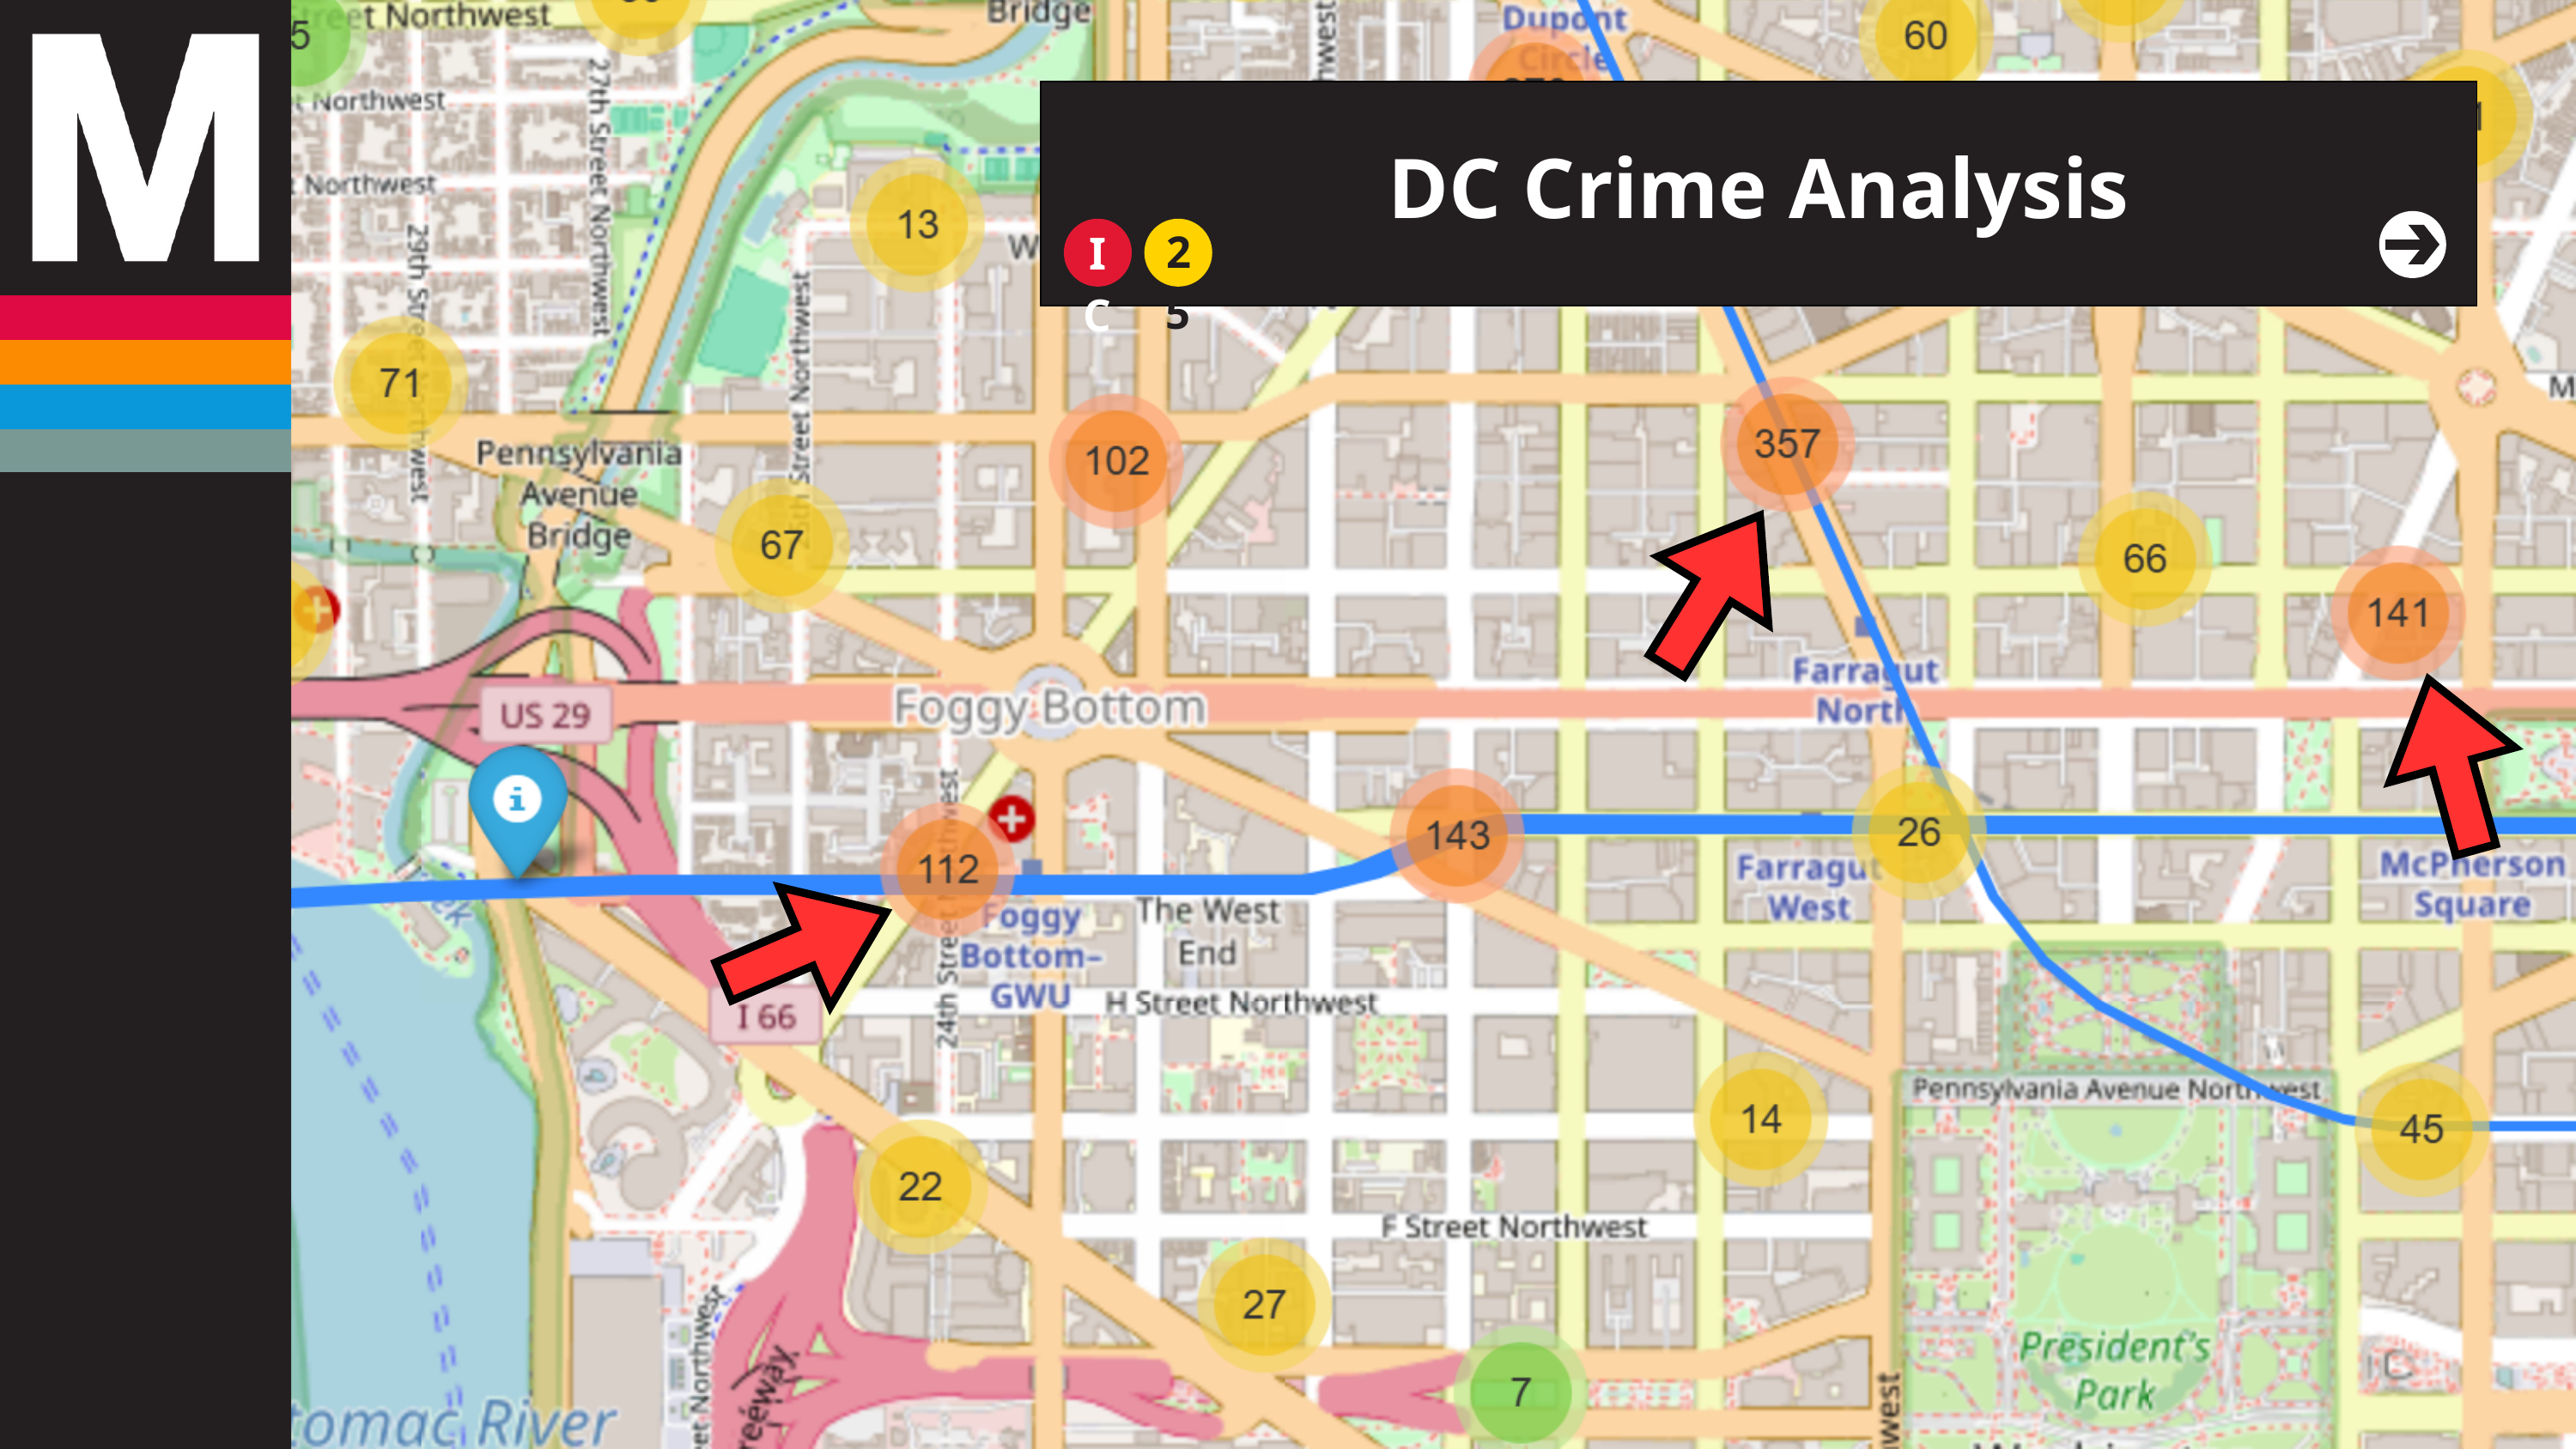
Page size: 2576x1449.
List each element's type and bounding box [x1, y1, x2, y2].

text_box [0, 0, 292, 1449]
text_box [739, 858, 871, 1036]
text_box [2387, 676, 2518, 854]
text_box [1040, 81, 2477, 306]
text_box [293, 0, 2576, 1449]
text_box [1648, 501, 1778, 680]
